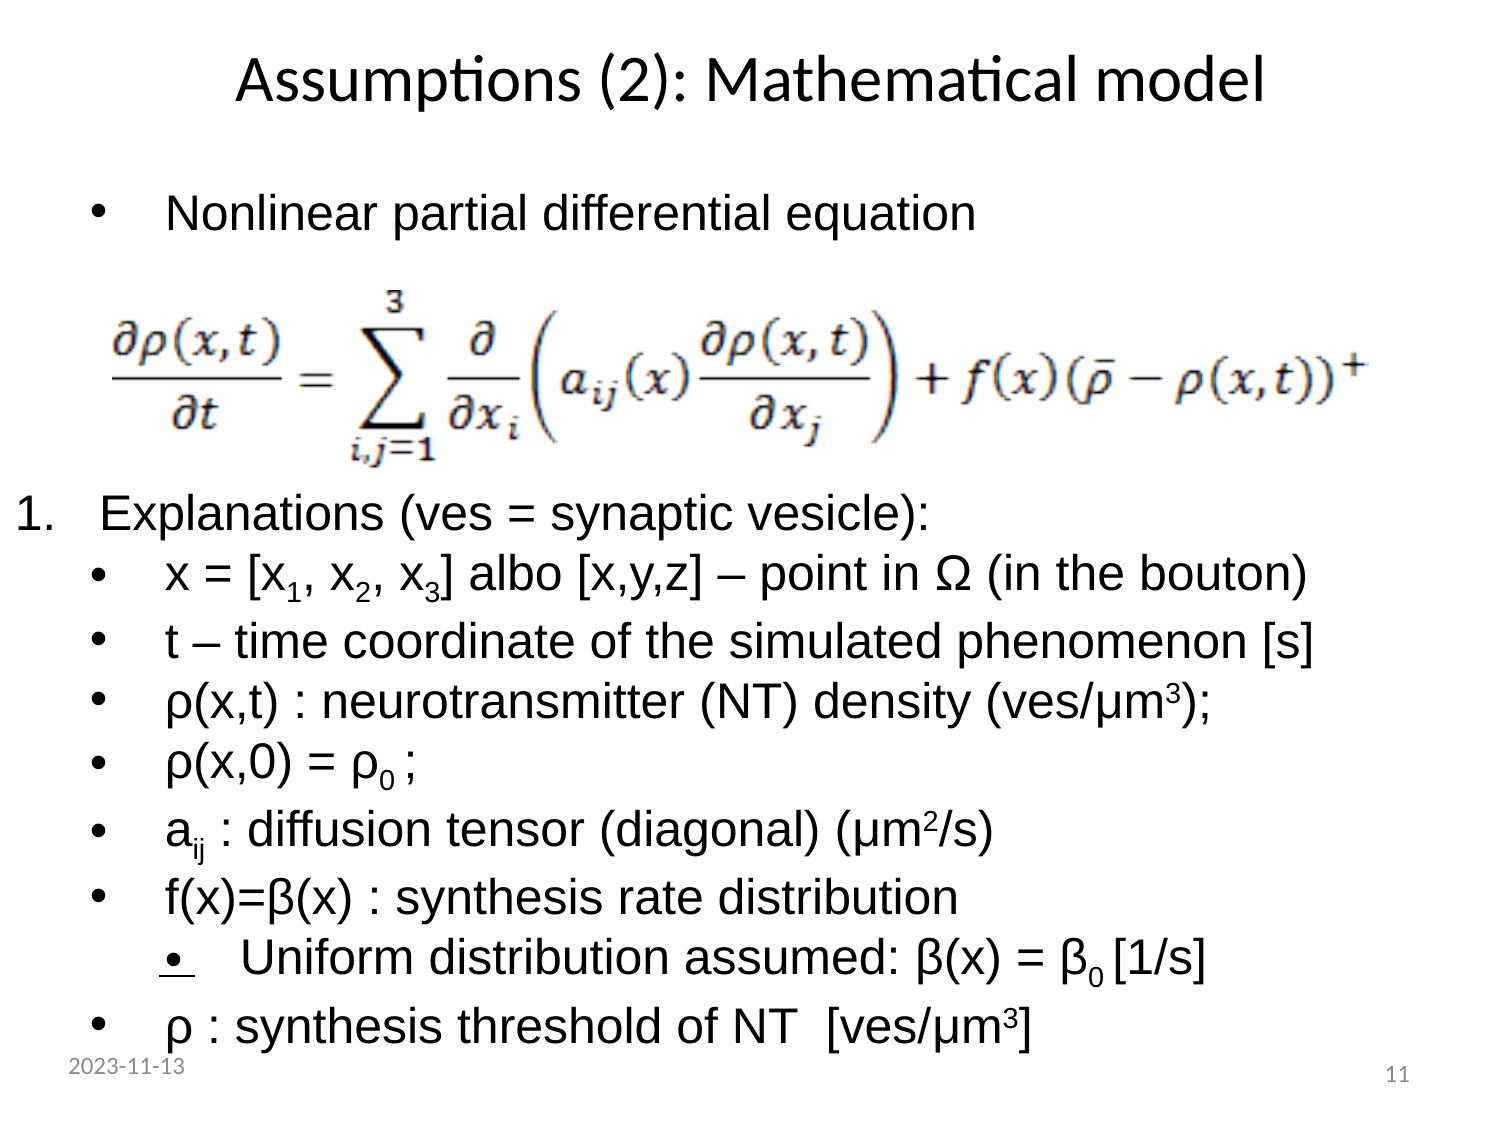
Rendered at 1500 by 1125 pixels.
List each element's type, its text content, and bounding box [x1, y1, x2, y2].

text_box 2023-11-13 [53, 1034, 404, 1095]
slide_number 11 [1074, 1042, 1425, 1103]
picture [111, 290, 1369, 480]
text_box Nonlinear partial differential equation Explanations (ves = synaptic vesicle): x = [x1, x2, x3] albo [x,y,z] – point in Ω (in the bouton) t – time coordinate of the simulated phenomenon [s] ρ(x,t) : neurotransmitter (NT) density (ves/μm3); ρ(x,0) = ρ0 ; aij : diffusion tensor (diagonal) (μm2/s) f(x)=β(x) : synthesis rate distribution Uniform distribution assumed: β(x) = β0 [1/s] ρ : synthesis threshold of NT [ves/μm3] [0, 172, 1500, 1061]
title Assumptions (2): Mathematical model [76, 0, 1427, 150]
